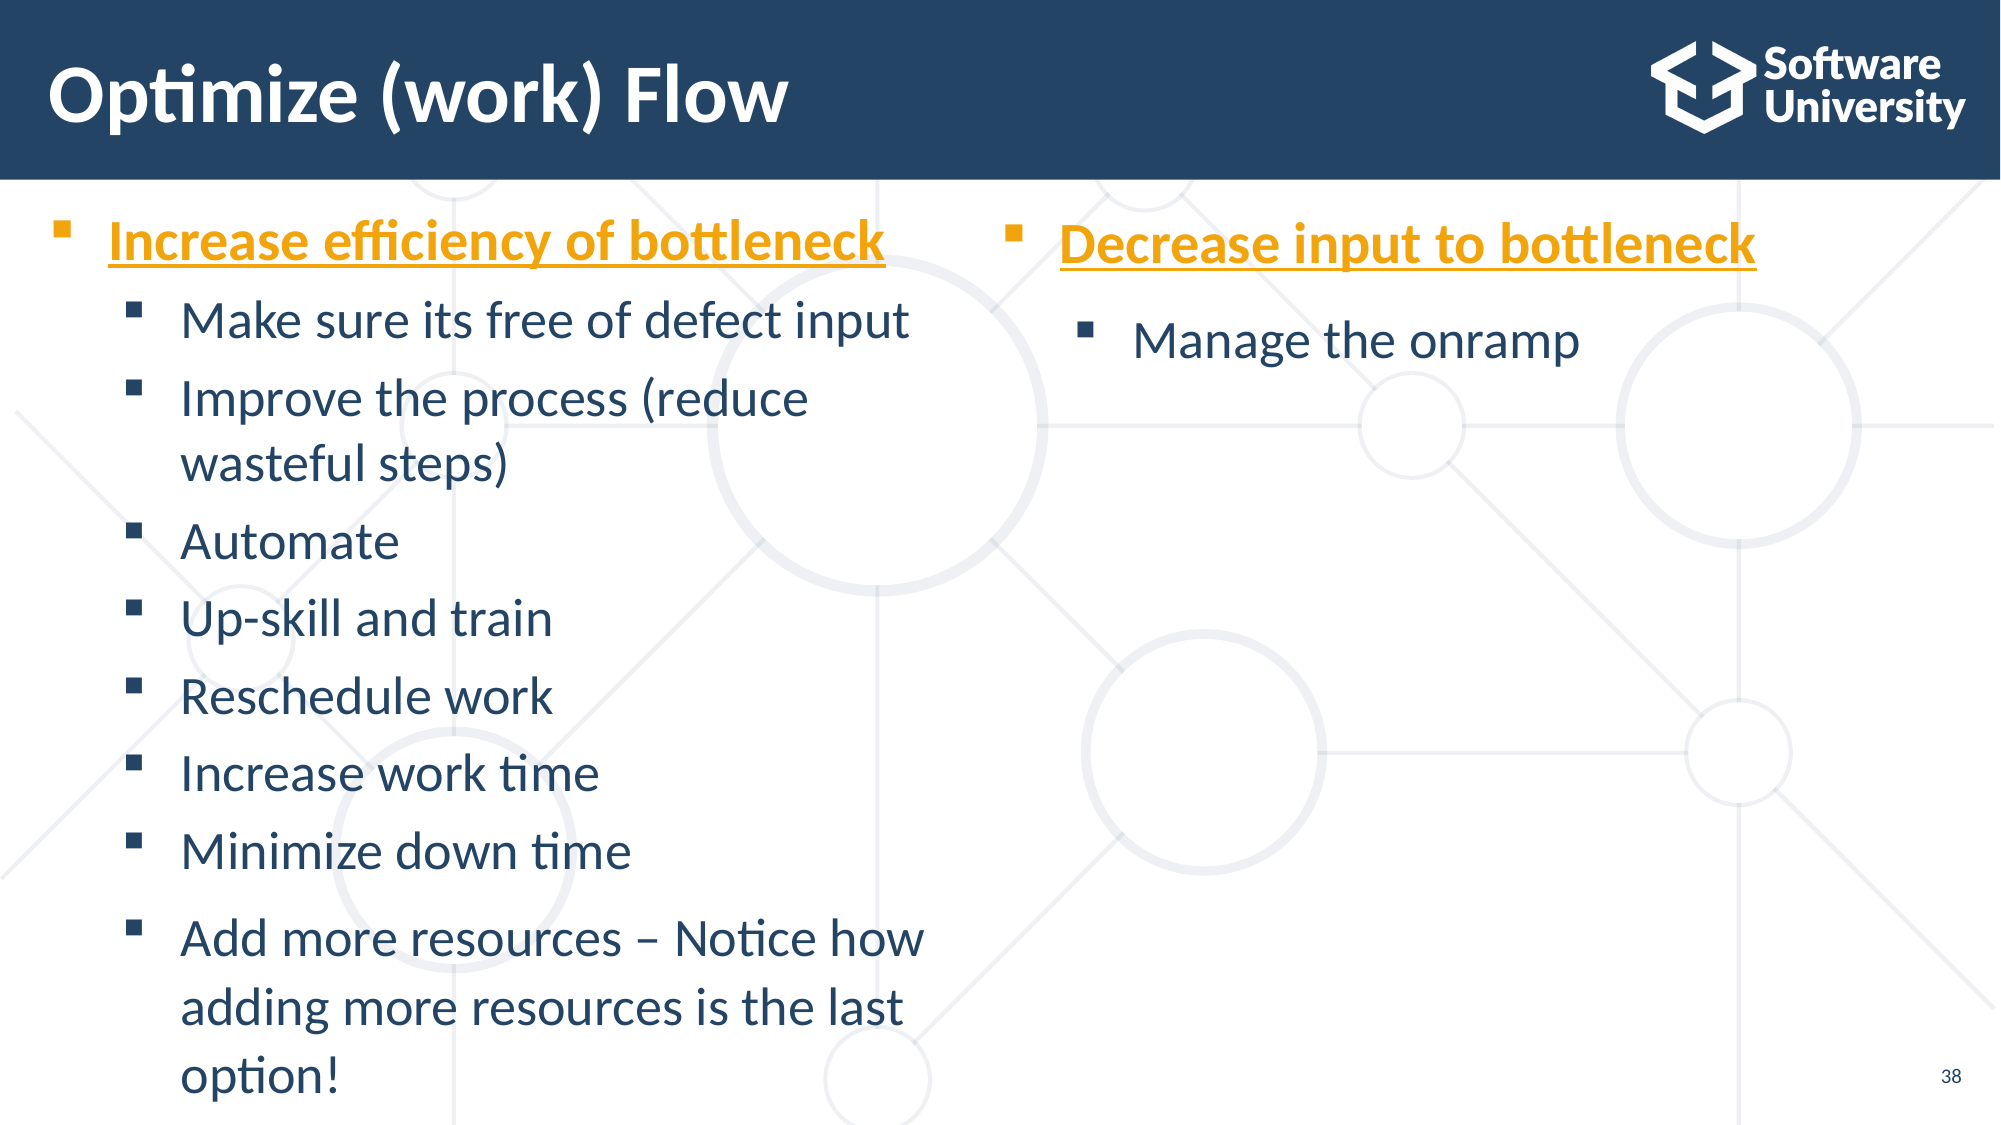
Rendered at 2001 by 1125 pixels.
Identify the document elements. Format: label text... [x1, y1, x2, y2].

list Increase efficiency of bottleneck Make sure its free of defect input Improve the process (reduce wasteful steps) Automate Up-skill and train Reschedule work Increase work time Minimize down time Add more resources – Notice how adding more resources is the last option! Decrease input to bottleneck Manage the onramp [31, 196, 1970, 1125]
picture [1651, 41, 1966, 134]
title Optimize (work) Flow [31, 16, 1625, 162]
